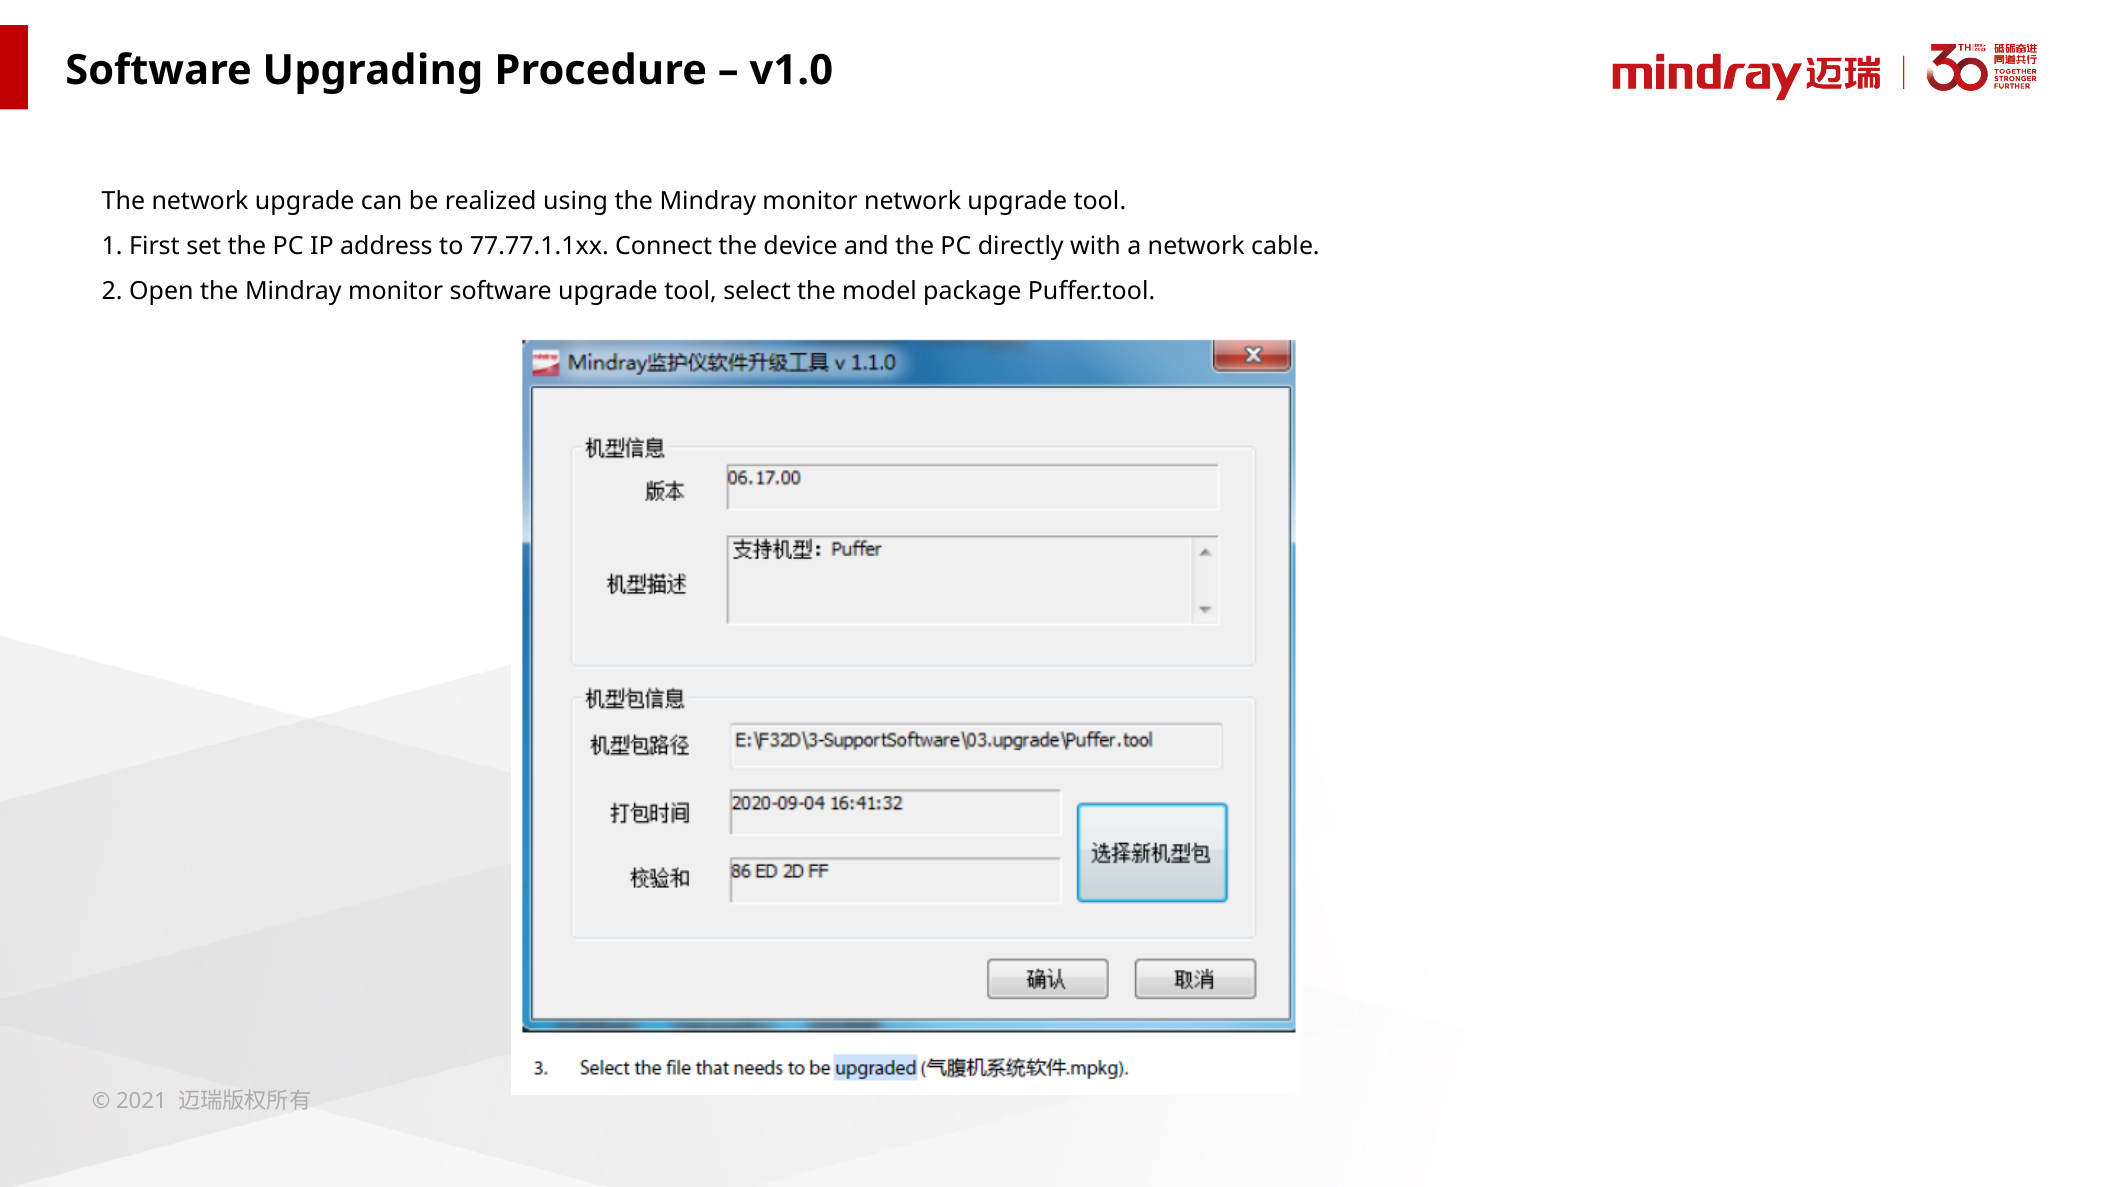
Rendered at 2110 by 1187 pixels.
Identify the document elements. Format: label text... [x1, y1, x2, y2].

picture [1606, 37, 2043, 104]
title Software Upgrading Procedure – v1.0 [50, 28, 1606, 113]
text_box The network upgrade can be realized using the Mindray monitor network upgrade tool. 1. First set the PC IP address to 77.77.1.1xx. Connect the device and the PC directly with a network cable. 2. Open the Mindray monitor software upgrade tool, select the model package Puffer.tool. [86, 162, 1909, 312]
picture [0, 213, 1731, 1187]
